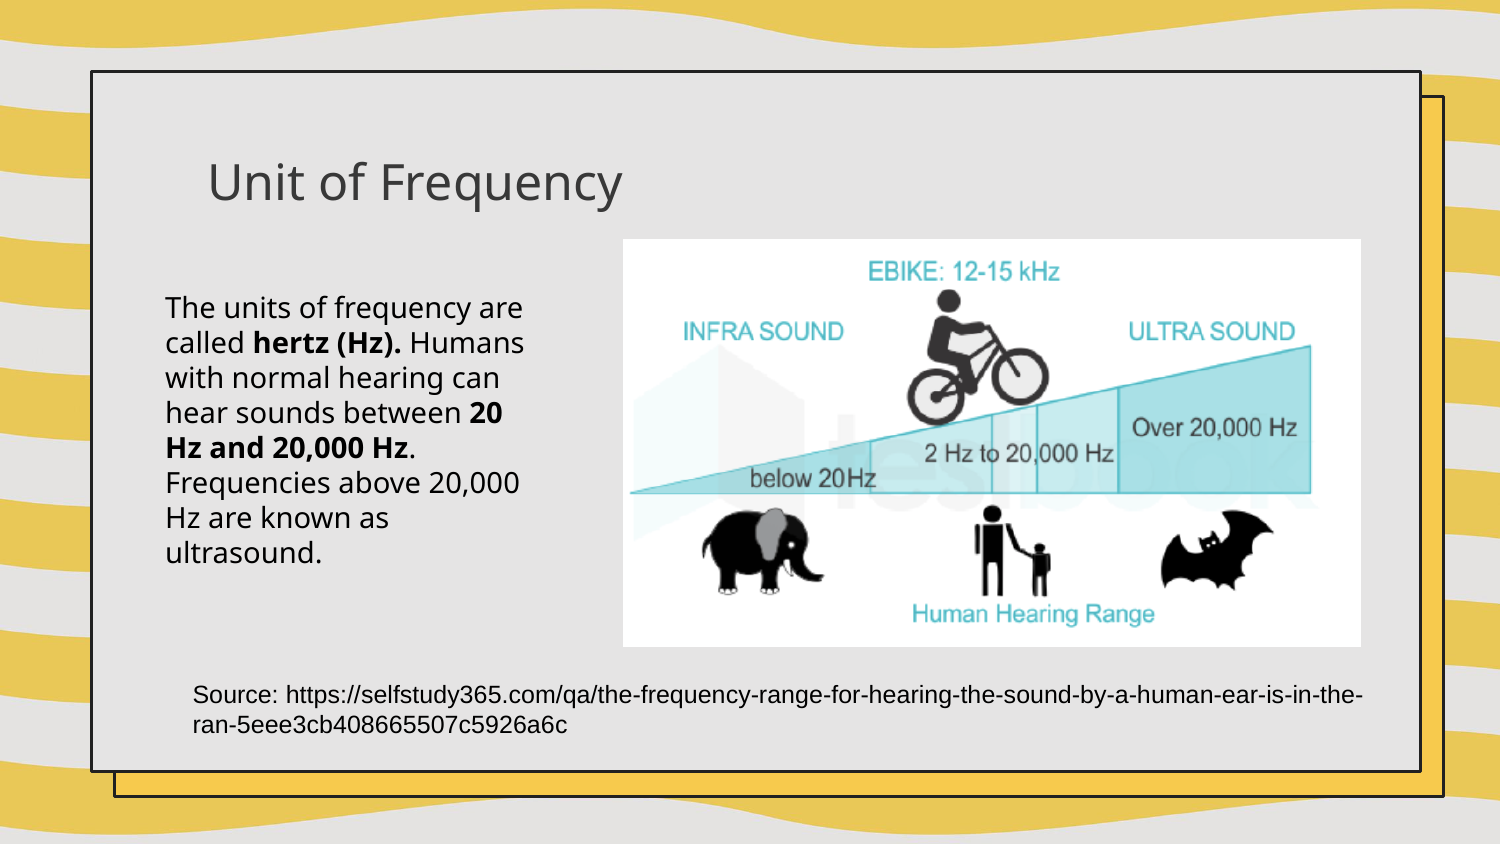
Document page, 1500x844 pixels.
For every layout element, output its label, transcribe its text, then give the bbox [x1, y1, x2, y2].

text_box The units of frequency are called hertz (Hz). Humans with normal hearing can hear sounds between 20 Hz and 20,000 Hz. Frequencies above 20,000 Hz are known as ultrasound. [128, 282, 548, 577]
picture [0, 0, 1500, 844]
title Unit of Frequency [192, 135, 997, 216]
text_box Source: https://selfstudy365.com/qa/the-frequency-range-for-hearing-the-sound-by-a-human-ear-is-in-the-ran-5eee3cb408665507c5926a6c [177, 671, 1401, 746]
